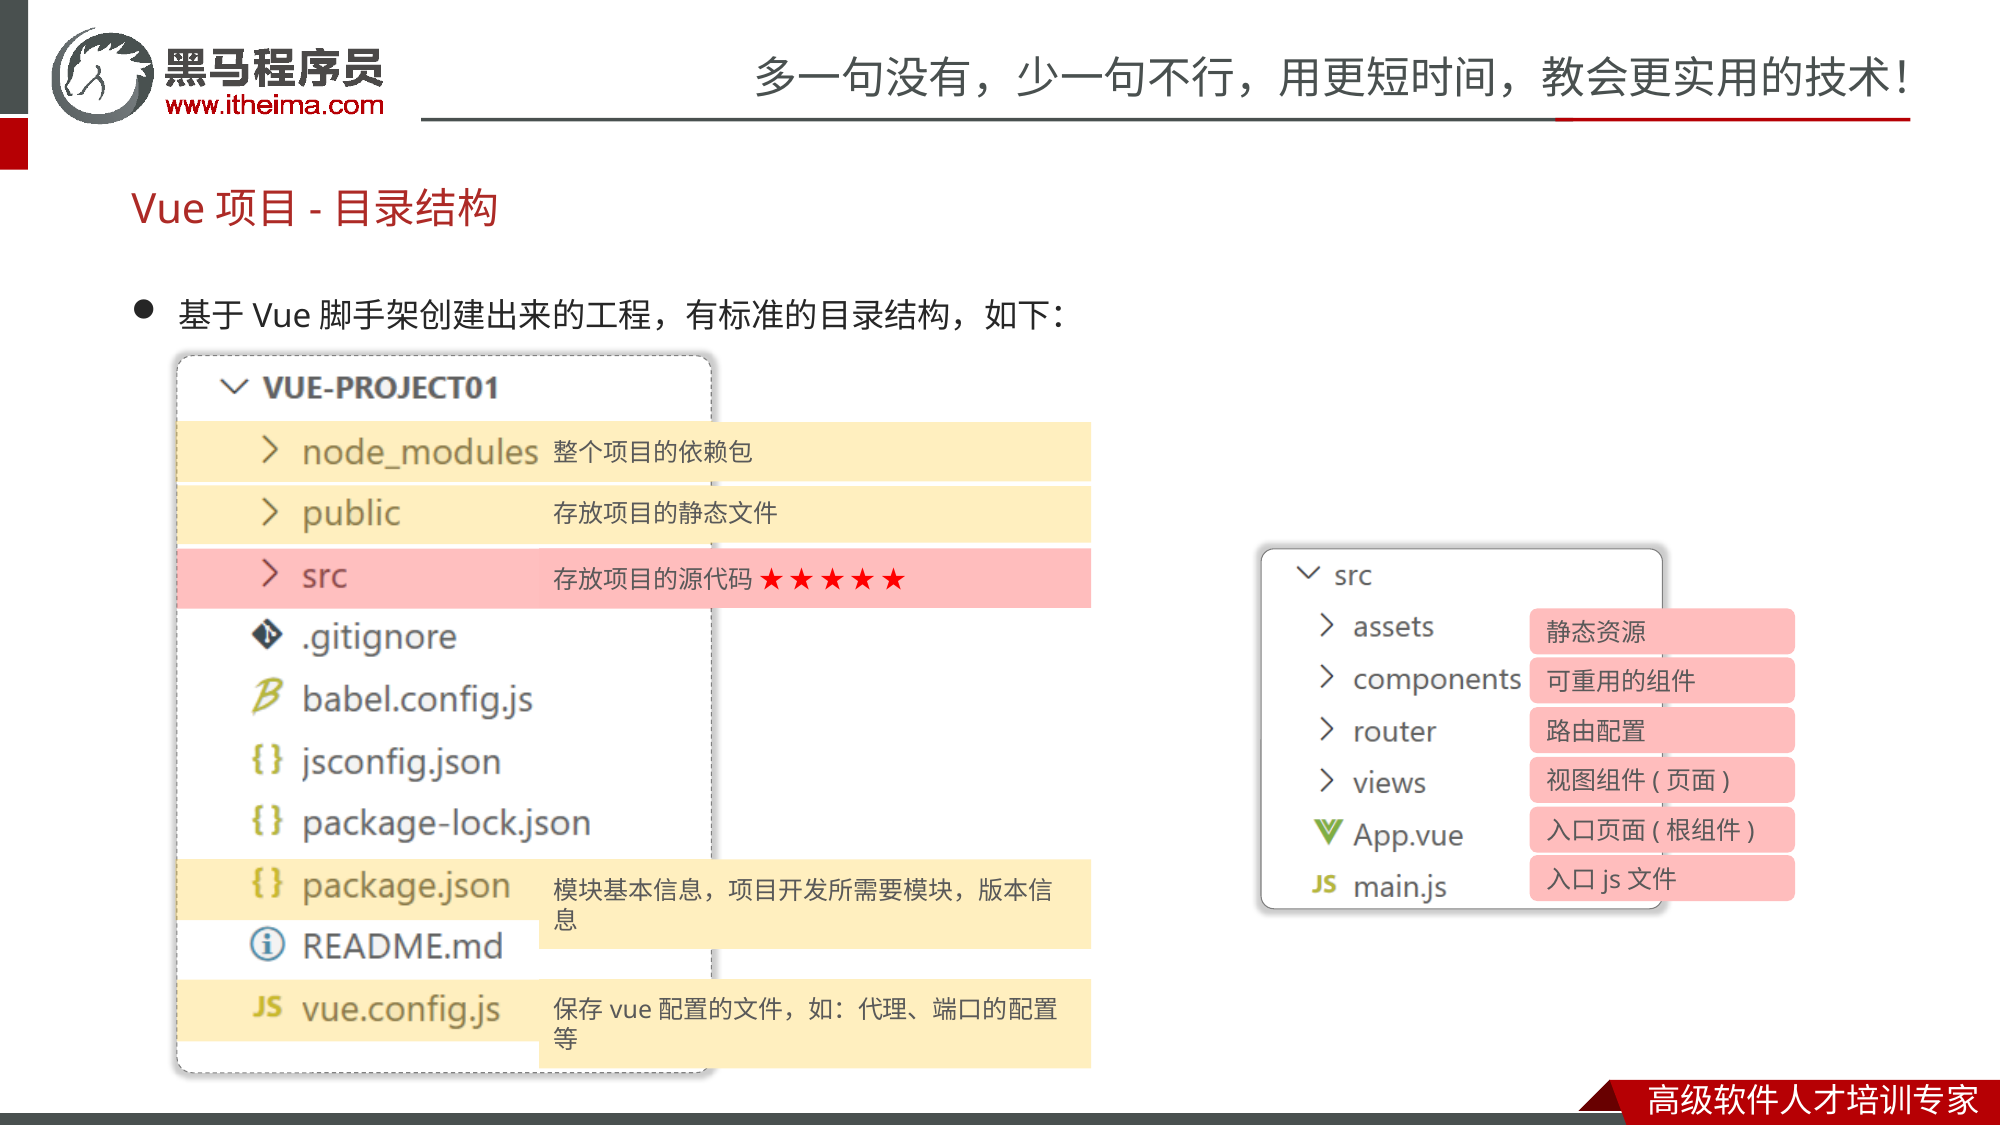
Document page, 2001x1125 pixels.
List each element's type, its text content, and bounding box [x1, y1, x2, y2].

picture [176, 610, 712, 858]
picture [176, 1042, 712, 1074]
picture [50, 26, 384, 125]
picture [176, 921, 712, 978]
list 基于Vue脚手架创建出来的工程，有标准的目录结构，如下： [116, 266, 1872, 352]
text_box 视图组件(页面) [1666, 754, 1798, 805]
text_box 静态资源 [1666, 606, 1798, 656]
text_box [176, 484, 1092, 545]
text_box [175, 420, 1092, 483]
text_box 可重用的组件 [1666, 655, 1798, 705]
text_box 路由配置 [1666, 705, 1798, 755]
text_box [175, 858, 1092, 921]
text_box 入口页面(根组件) [1666, 804, 1798, 854]
picture [1260, 548, 1663, 910]
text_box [176, 978, 1092, 1042]
title Vue项目-目录结构 [116, 164, 1872, 250]
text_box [176, 548, 1092, 610]
text_box 入口js文件 [1666, 852, 1798, 904]
picture [176, 355, 712, 420]
